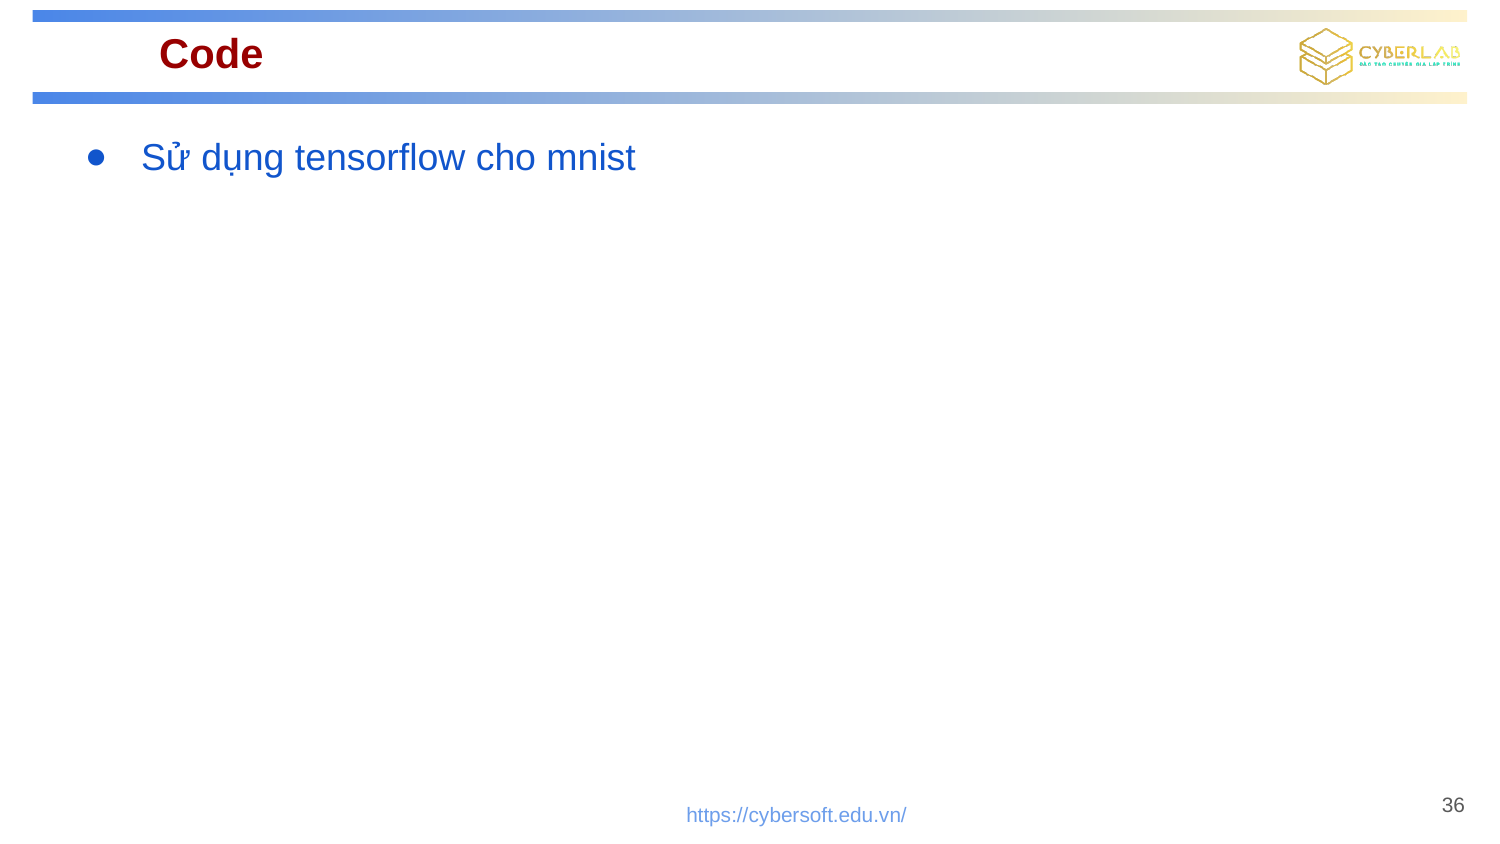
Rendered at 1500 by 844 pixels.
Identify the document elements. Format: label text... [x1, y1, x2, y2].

picture [1449, 28, 1468, 85]
slide_number 36 [1389, 782, 1480, 830]
title Code [144, 12, 1449, 93]
list Sử dụng tensorflow cho mnist [51, 111, 1449, 762]
